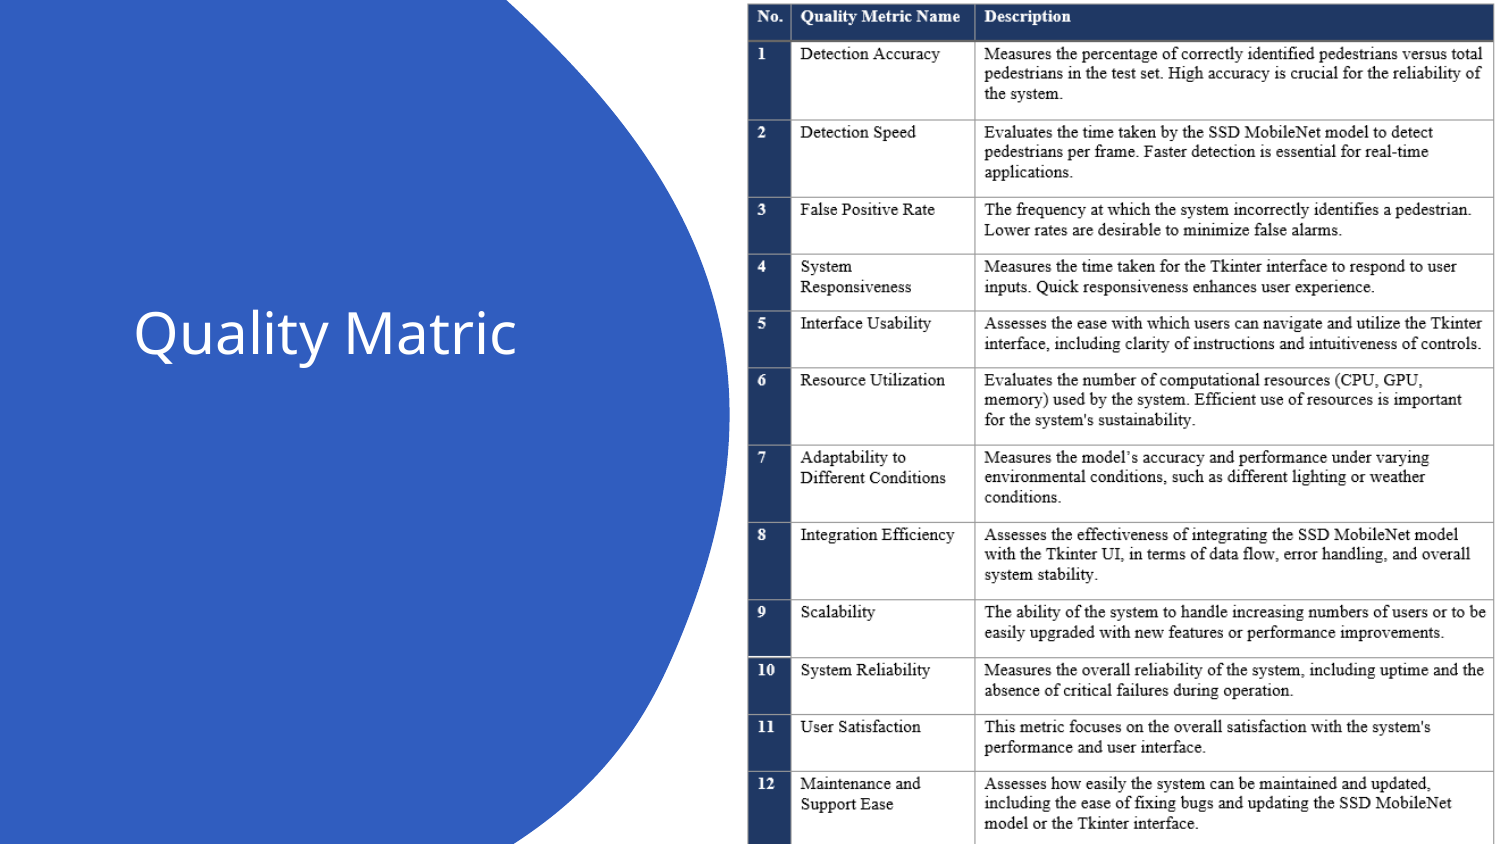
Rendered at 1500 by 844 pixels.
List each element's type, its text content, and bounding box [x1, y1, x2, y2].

title Quality Matric [118, 259, 605, 402]
picture [744, 0, 1500, 844]
